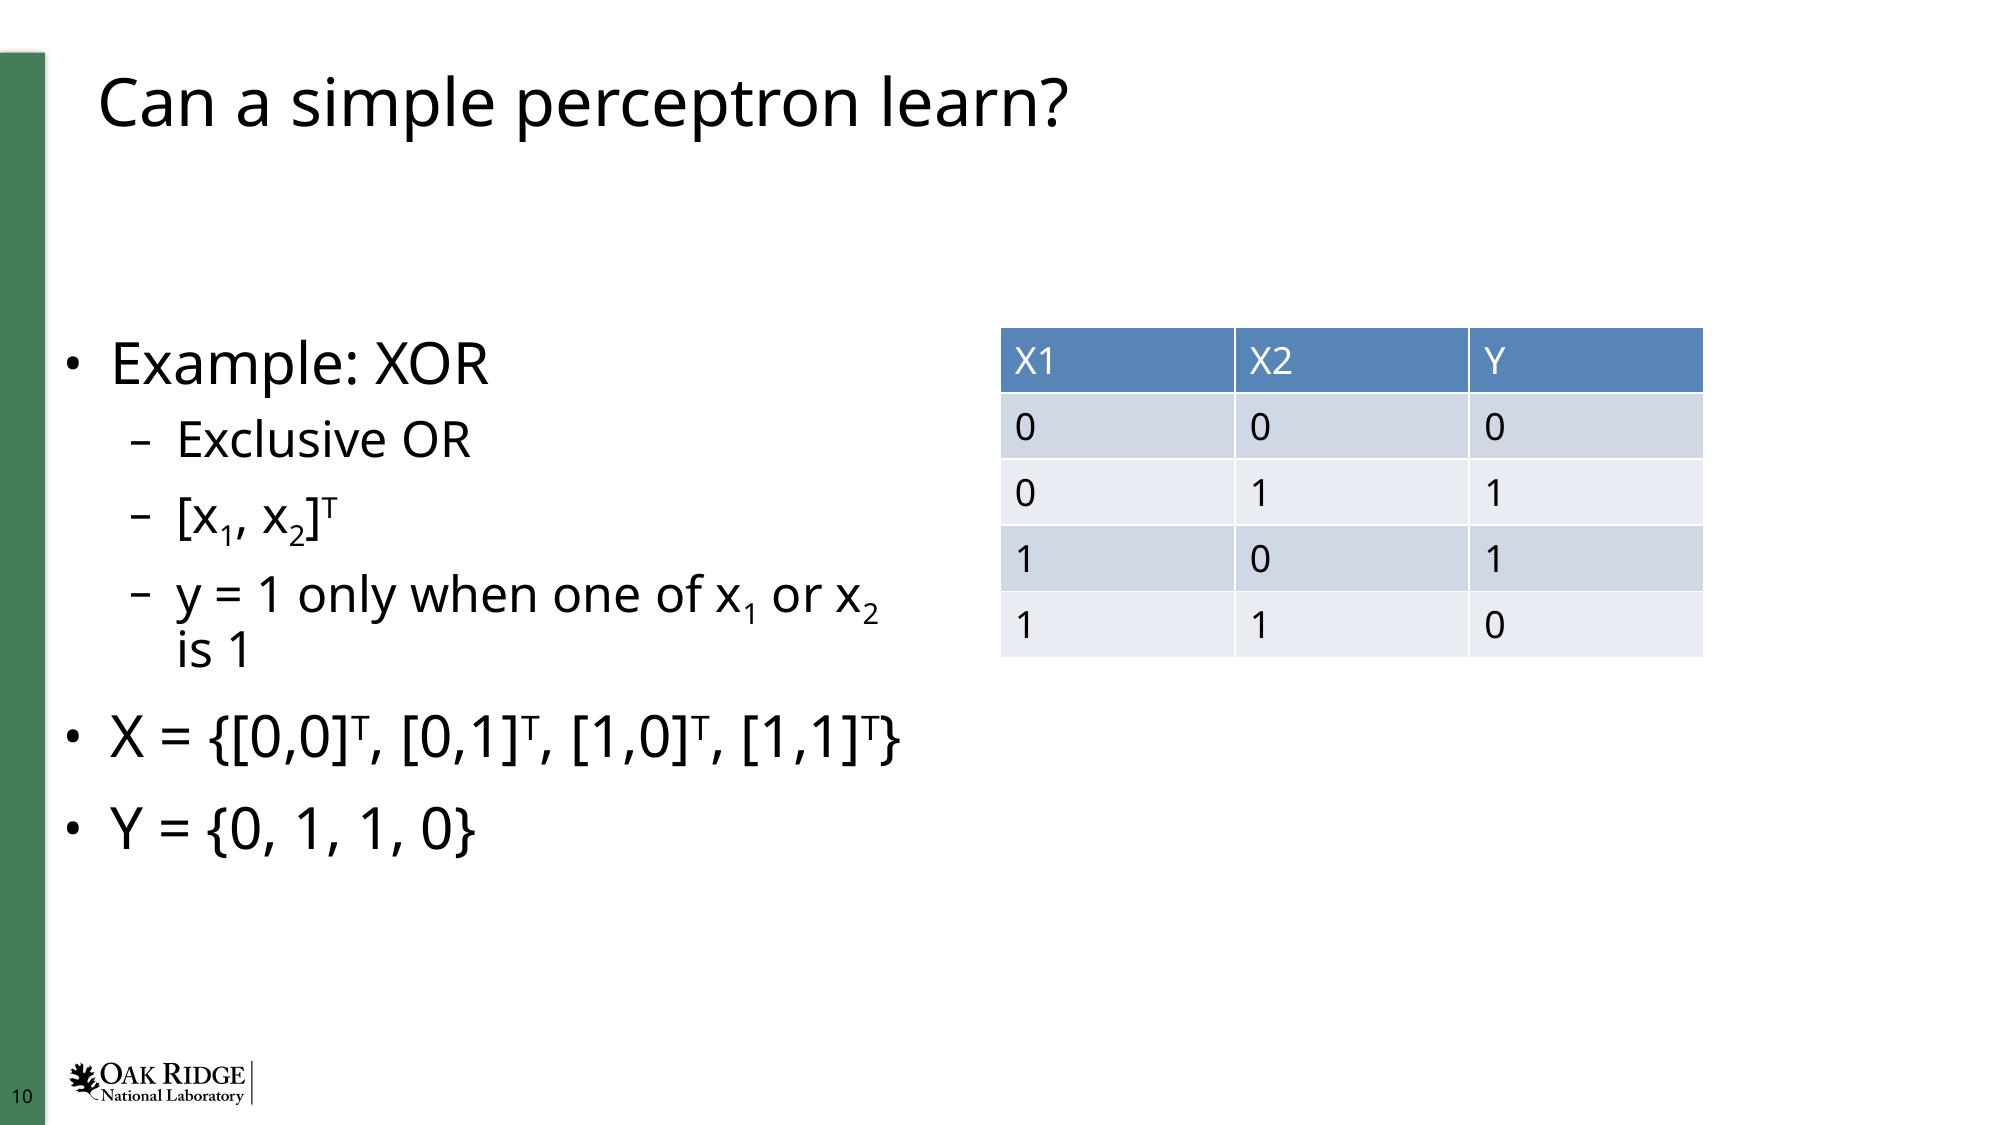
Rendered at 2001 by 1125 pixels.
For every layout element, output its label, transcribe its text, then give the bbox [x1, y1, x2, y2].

table_cell 0 [1001, 394, 1234, 458]
picture [66, 1058, 255, 1108]
table_cell 0 [1470, 394, 1703, 458]
title Can a simple perceptron learn? [82, 61, 1919, 150]
table_cell 1 [1470, 460, 1703, 524]
table_cell 1 [1470, 526, 1703, 591]
table_cell 0 [1470, 592, 1703, 657]
table_header X2 [1236, 328, 1468, 392]
table_cell 0 [1001, 460, 1234, 524]
table_header Y [1470, 328, 1703, 392]
table_cell 1 [1236, 592, 1468, 657]
table_cell 1 [1001, 592, 1234, 657]
table_cell 0 [1236, 394, 1468, 458]
table_header X1 [1001, 328, 1234, 392]
table_cell 1 [1236, 460, 1468, 524]
list Example: XOR Exclusive OR [x1, x2]T y = 1 only when one of x1 or x2 is 1 X = {[0,0]T, [0,1]T, [1,0]T, [1,1]T} Y = {0, 1, 1, 0} [47, 326, 929, 1030]
table_cell 0 [1236, 526, 1468, 591]
table_cell 1 [1001, 526, 1234, 591]
